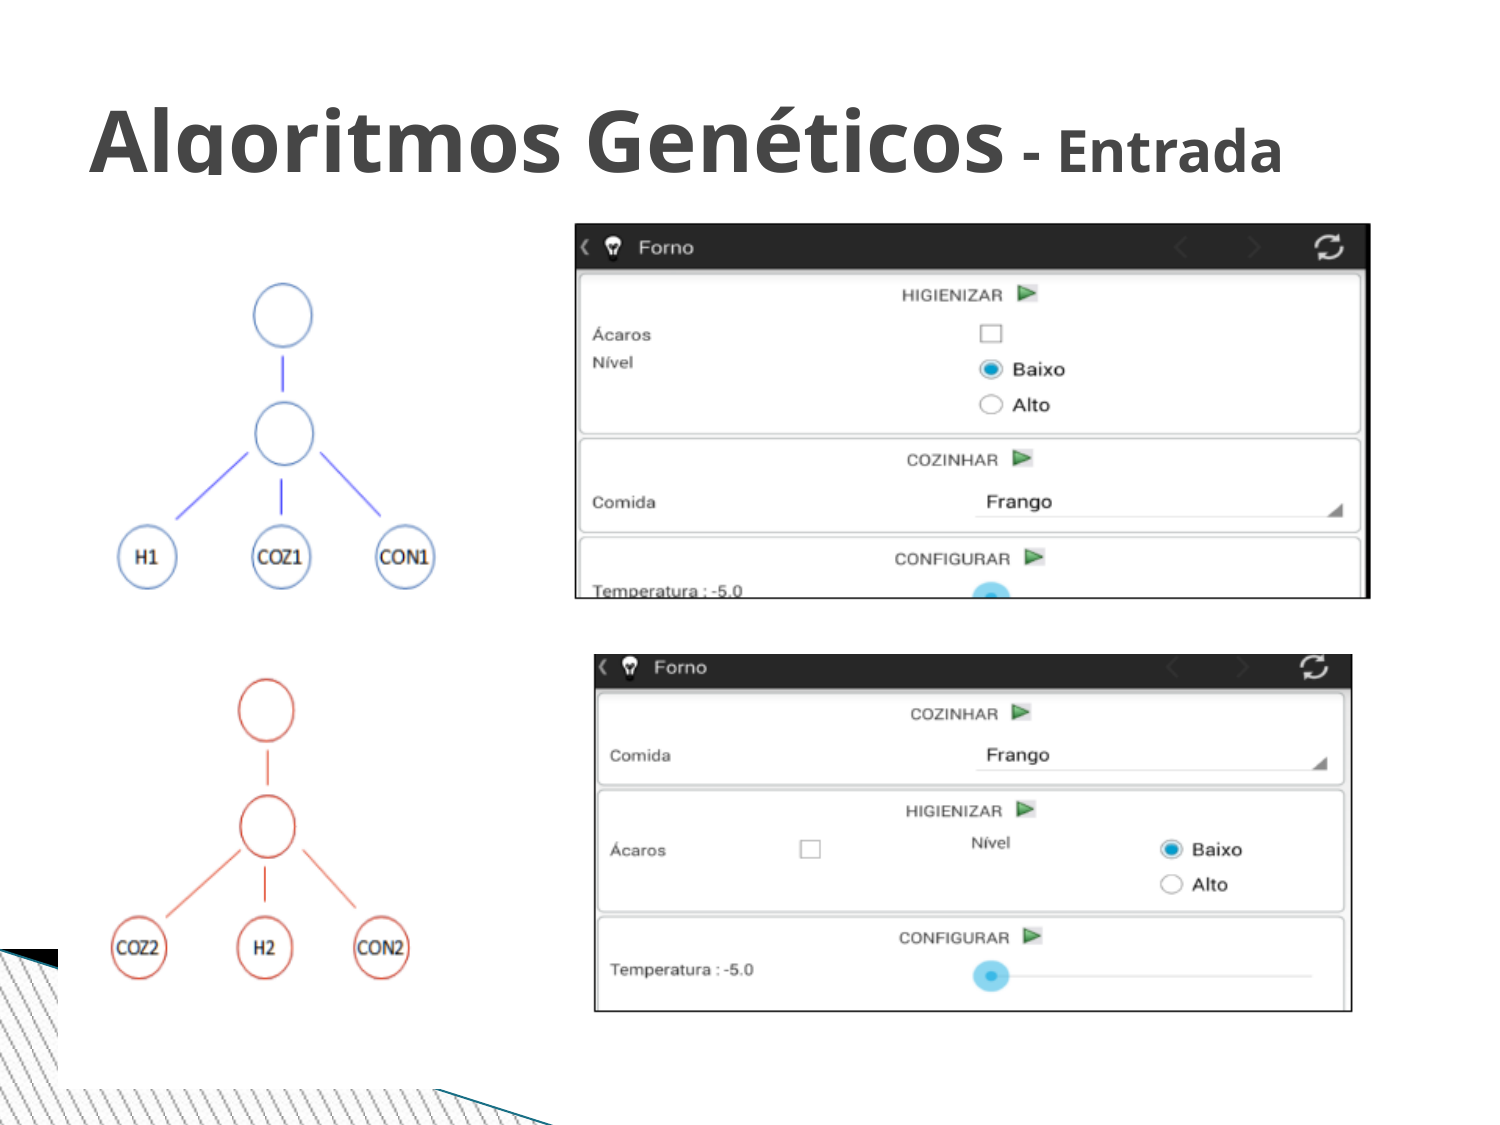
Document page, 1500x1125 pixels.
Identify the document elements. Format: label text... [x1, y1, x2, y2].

text_box Algoritmos Genéticos - Entrada [75, 45, 1425, 233]
picture [0, 175, 1421, 1125]
